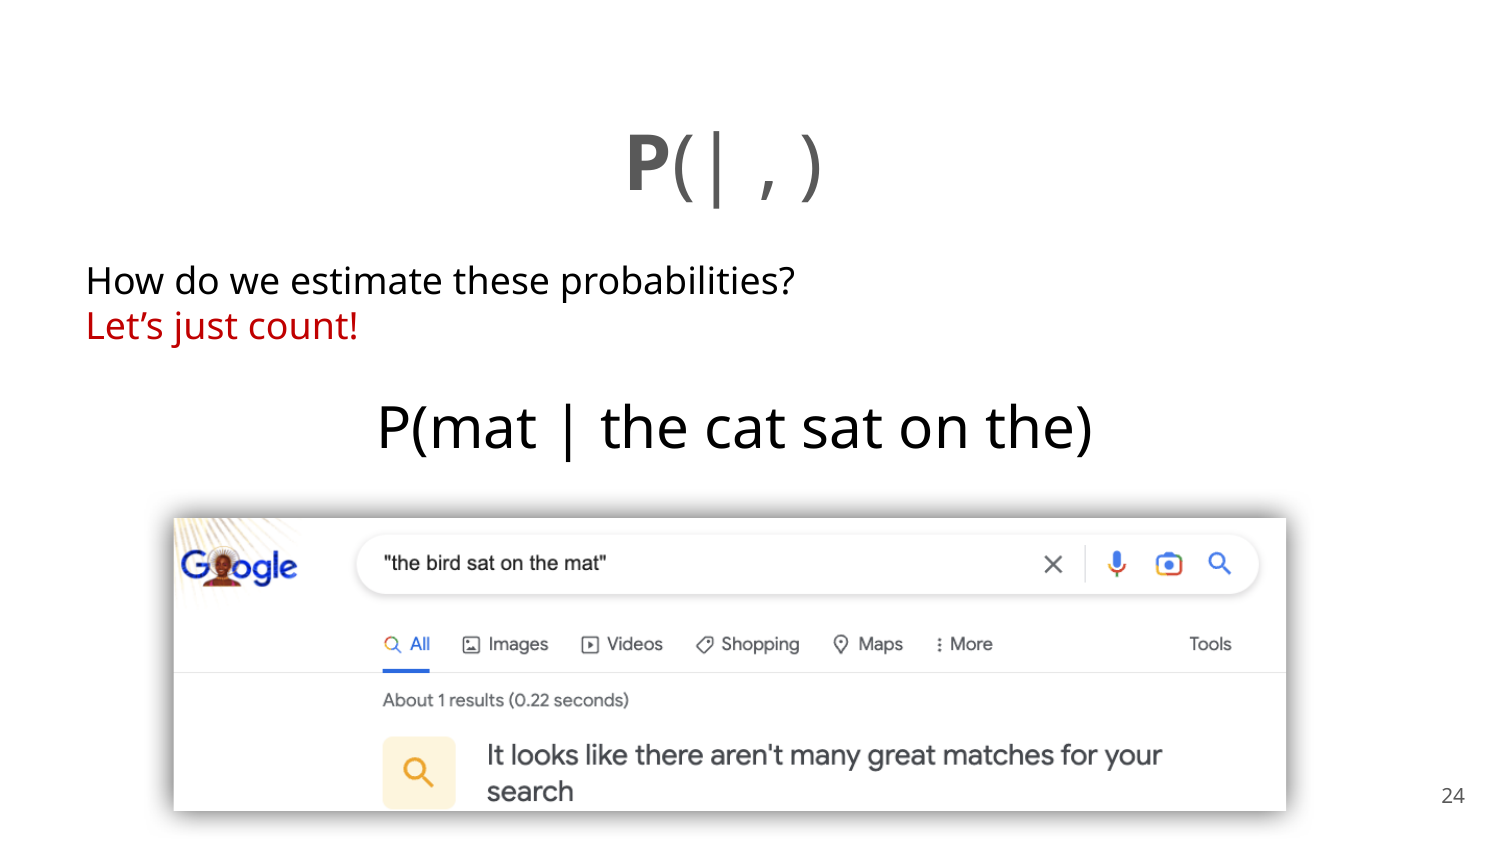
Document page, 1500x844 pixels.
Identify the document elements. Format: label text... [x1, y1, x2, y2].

text_box How do we estimate these probabilities? Let’s just count! [70, 249, 1389, 445]
picture [173, 518, 1287, 811]
slide_number 24 [1389, 764, 1480, 830]
